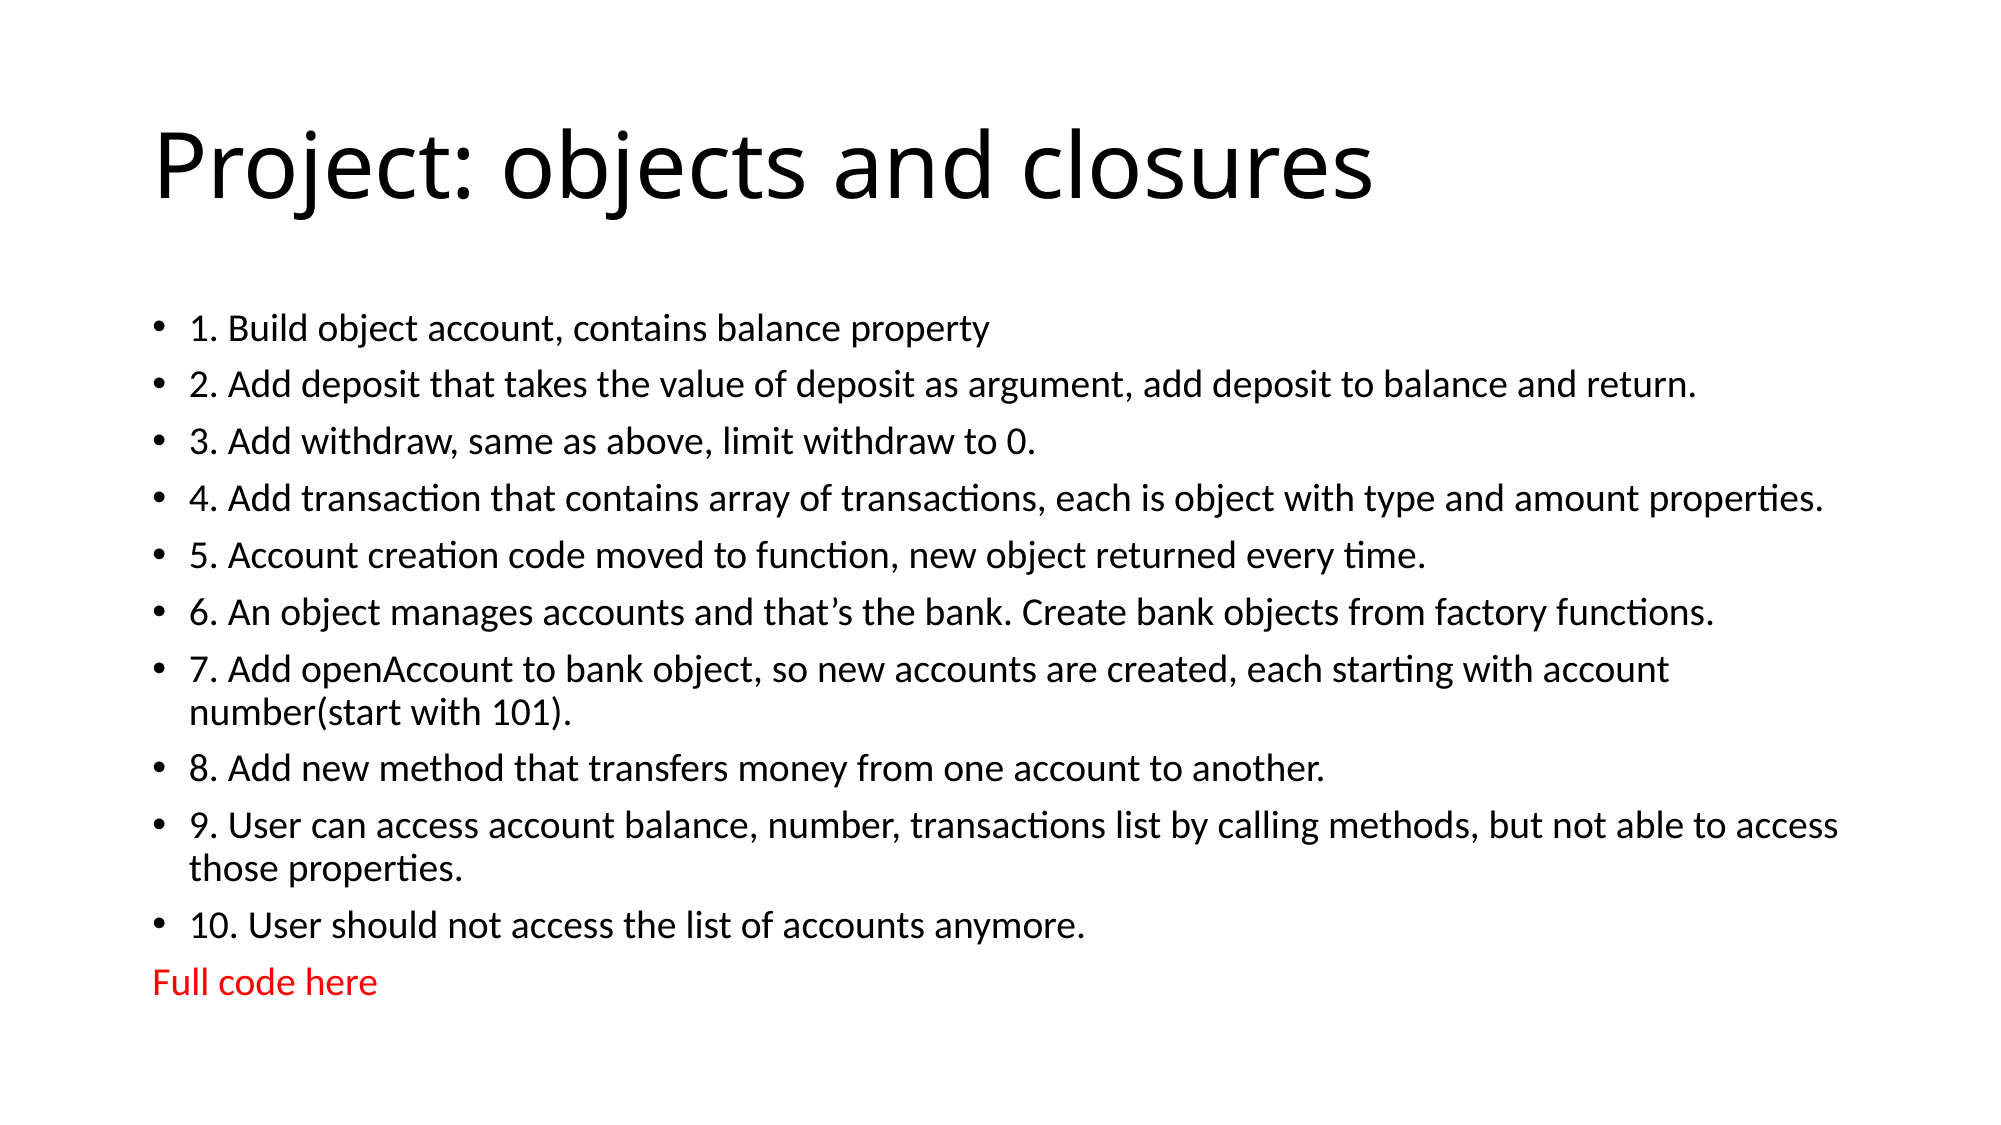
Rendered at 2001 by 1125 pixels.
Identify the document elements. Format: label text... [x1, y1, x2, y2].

list 1. Build object account, contains balance property 2. Add deposit that takes the value of deposit as argument, add deposit to balance and return. 3. Add withdraw, same as above, limit withdraw to 0. 4. Add transaction that contains array of transactions, each is object with type and amount properties. 5. Account creation code moved to function, new object returned every time. 6. An object manages accounts and that’s the bank. Create bank objects from factory functions. 7. Add openAccount to bank object, so new accounts are created, each starting with account number(start with 101). 8. Add new method that transfers money from one account to another. 9. User can access account balance, number, transactions list by calling methods, but not able to access those properties. 10. User should not access the list of accounts anymore. Full code here [137, 299, 1863, 1014]
title Project: objects and closures [137, 59, 1863, 278]
